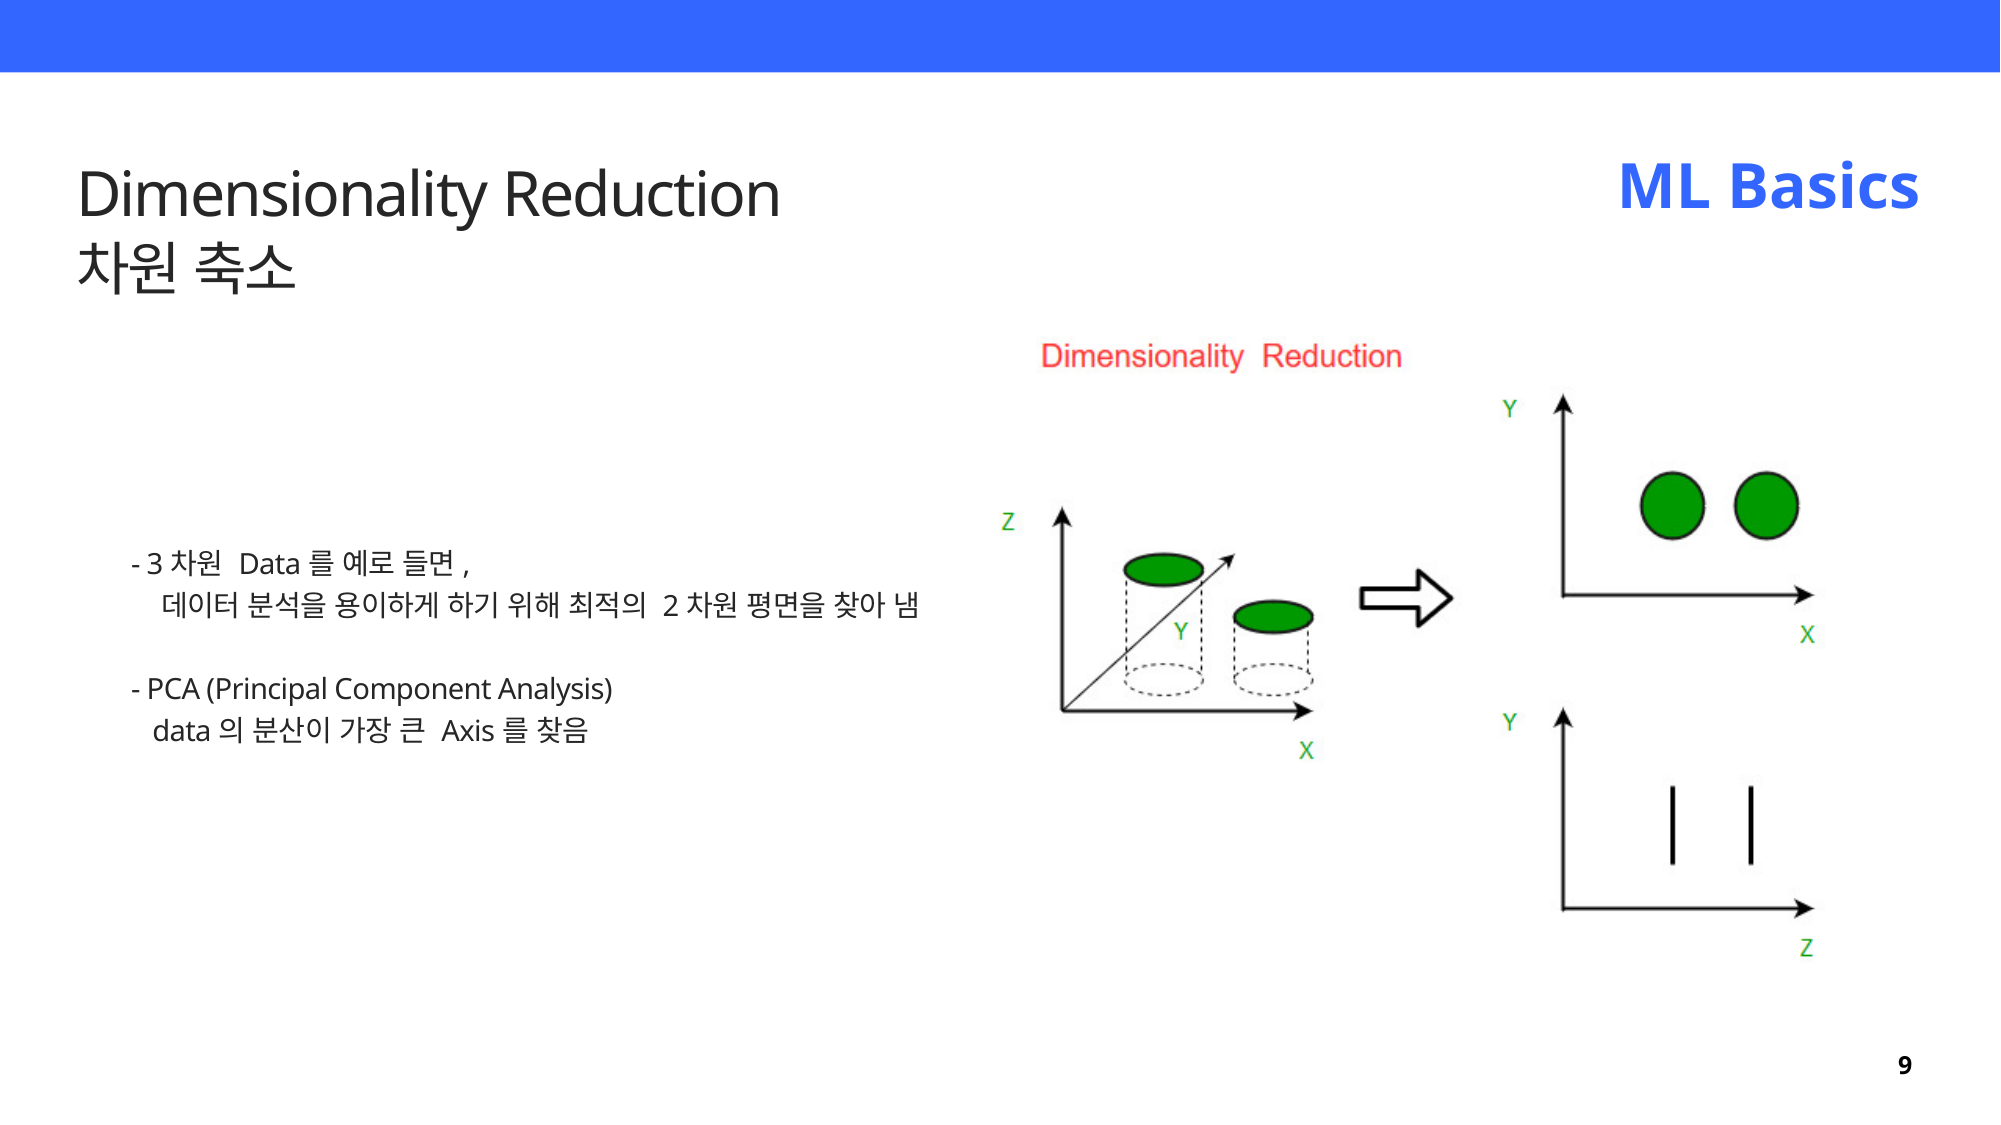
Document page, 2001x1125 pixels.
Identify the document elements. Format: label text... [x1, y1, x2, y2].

picture [999, 336, 1846, 966]
text_box 차원 축소 [61, 218, 771, 314]
text_box Dimensionality Reduction [61, 139, 771, 218]
text_box ML Basics [1385, 124, 1936, 235]
text_box 9 [1514, 1019, 1927, 1107]
text_box - 3차원 Data를 예로 들면, 데이터 분석을 용이하게 하기 위해 최적의 2차원 평면을 찾아 냄 - PCA (Principal Component Analysis) data의 분산이 가장 큰 Axis를 찾음 [116, 530, 459, 651]
